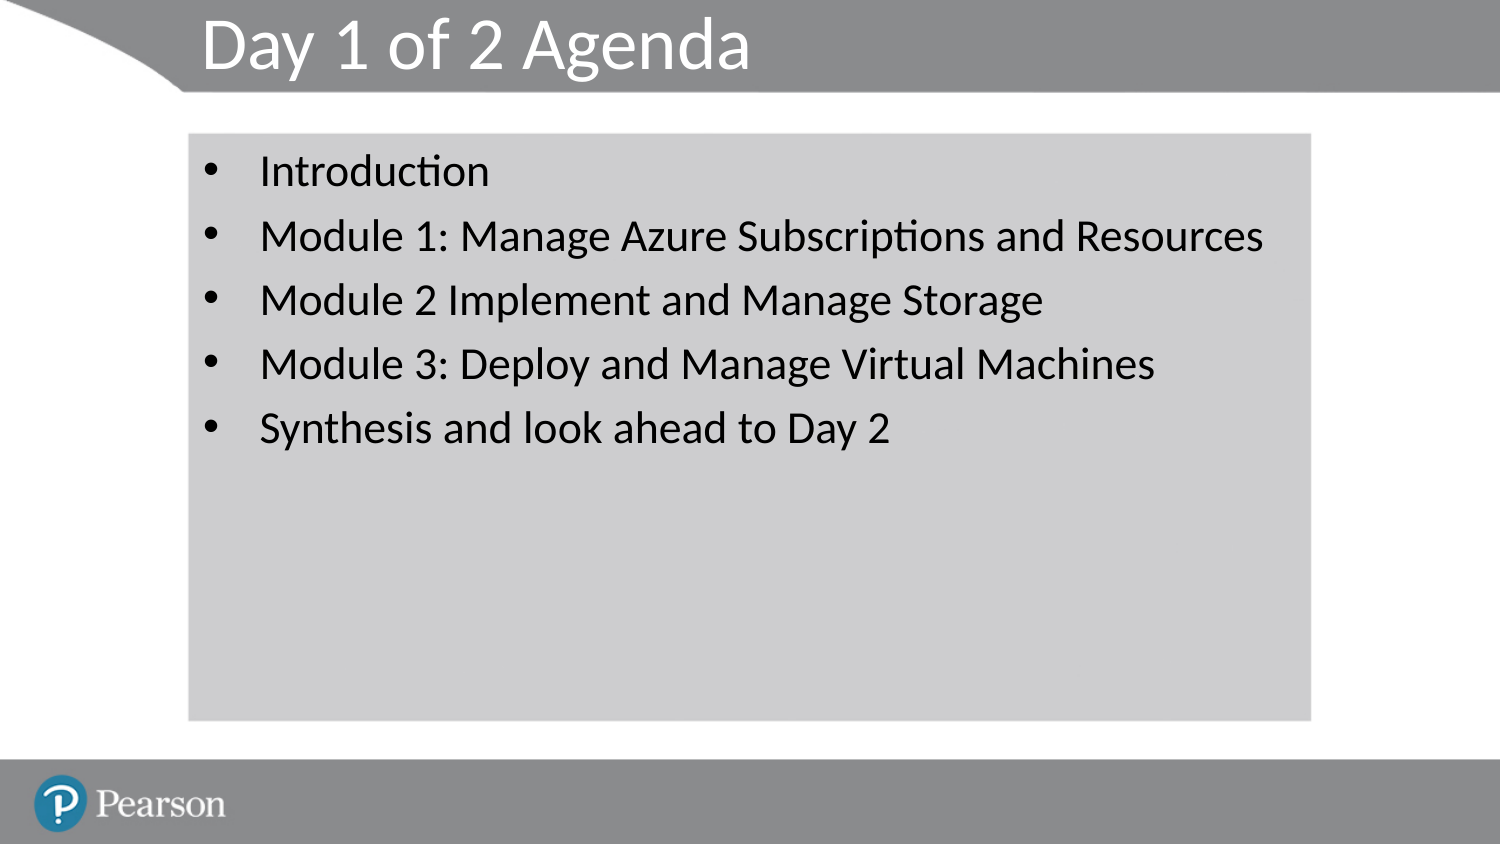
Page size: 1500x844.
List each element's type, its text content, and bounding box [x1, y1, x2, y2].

title Day 1 of 2 Agenda [186, 0, 1425, 79]
picture [0, 0, 1500, 844]
list Introduction Module 1: Manage Azure Subscriptions and Resources Module 2 Implement and Manage Storage Module 3: Deploy and Manage Virtual Machines Synthesis and look ahead to Day 2 [188, 133, 1311, 716]
